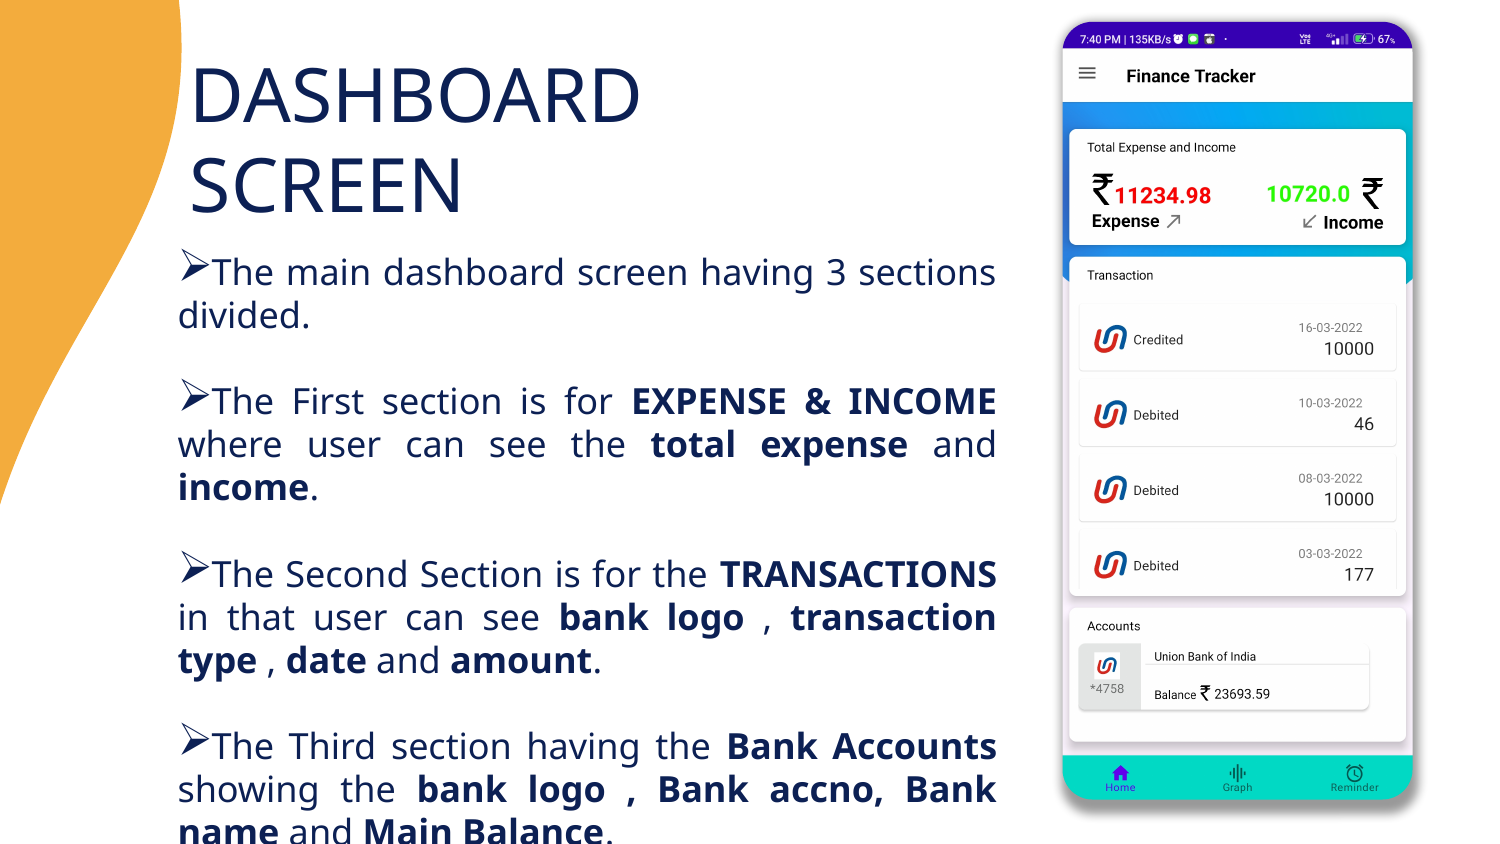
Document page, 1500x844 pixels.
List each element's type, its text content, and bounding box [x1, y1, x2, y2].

subtitle The main dashboard screen having 3 sections divided. The First section is for EXPENSE & INCOME where user can see the total expense and income. The Second Section is for the TRANSACTIONS in that user can see bank logo , transaction type , date and amount. The Third section having the Bank Accounts showing the bank logo , Bank accno, Bank name and Main Balance. [162, 234, 1013, 844]
title DASHBOARD SCREEN [174, 34, 1056, 240]
picture [1062, 21, 1413, 800]
